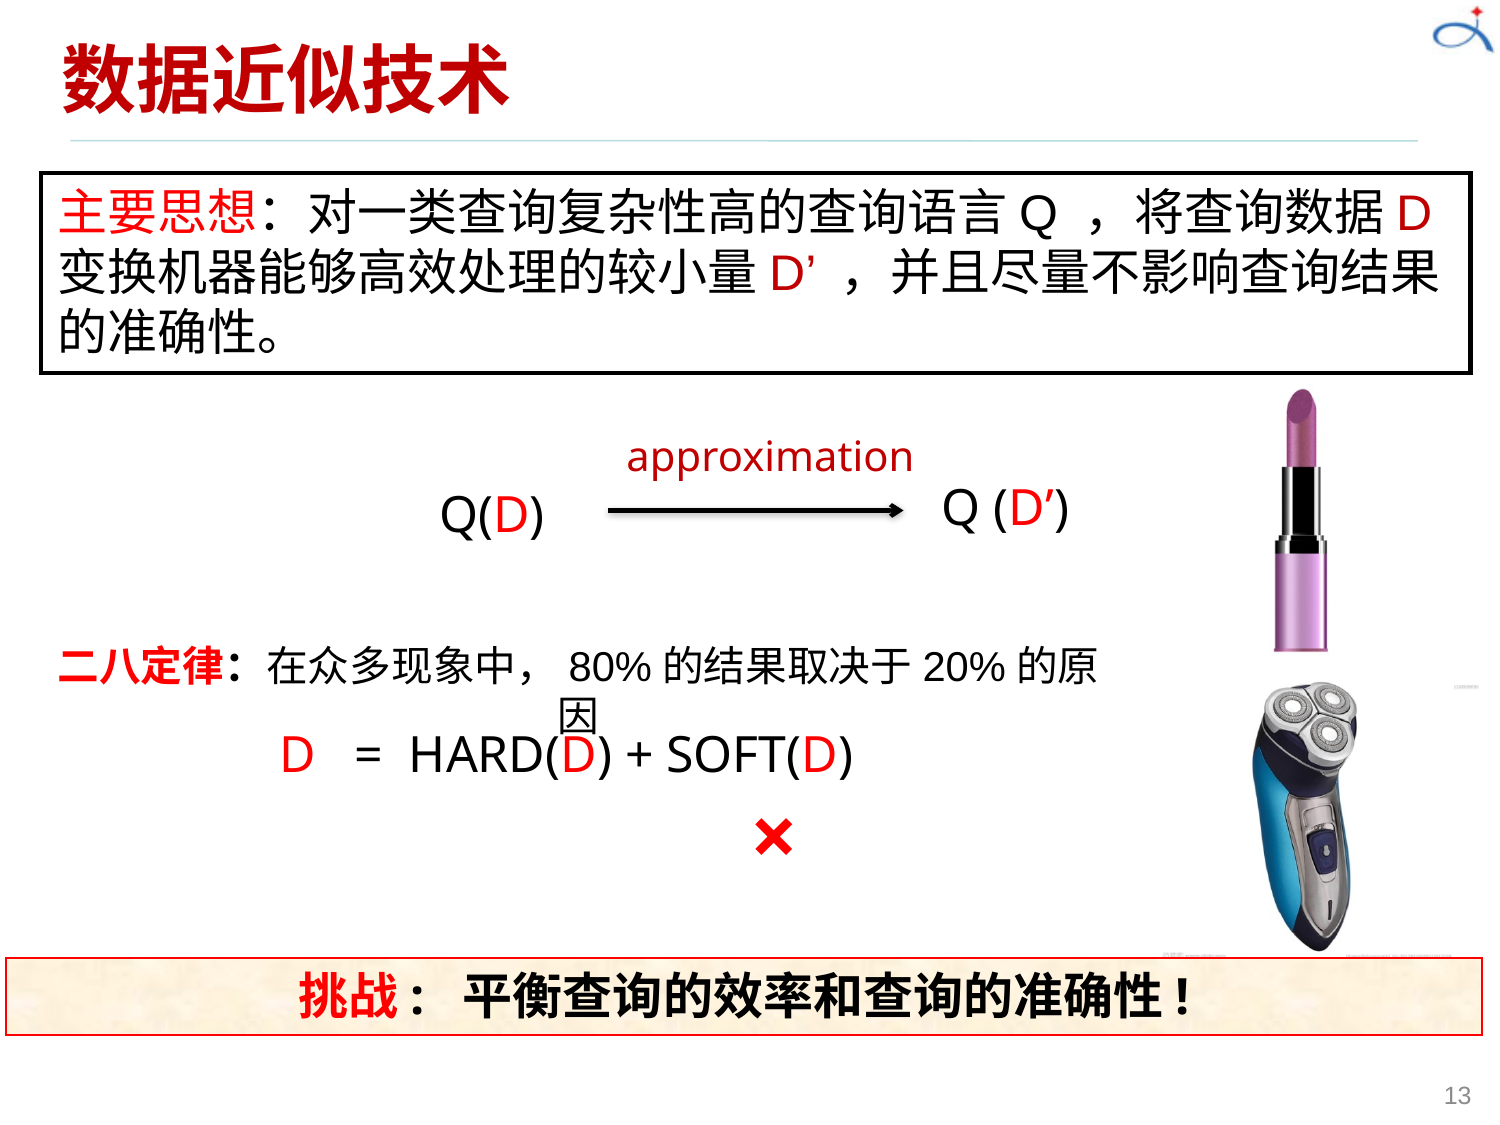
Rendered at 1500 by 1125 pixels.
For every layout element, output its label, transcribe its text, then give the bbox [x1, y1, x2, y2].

picture [1159, 371, 1481, 962]
slide_number 13 [1136, 1065, 1487, 1125]
text_box 主要思想：对一类查询复杂性高的查询语言Q ，将查询数据D变换机器能够高效处理的较小量D’ ，并且尽量不影响查询结果的准确性。 [41, 172, 1471, 374]
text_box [23, 632, 1134, 893]
title 数据近似技术 [46, 11, 1419, 143]
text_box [418, 396, 1093, 551]
picture [1432, 5, 1495, 55]
text_box 挑战: 平衡查询的效率和查询的准确性! [5, 957, 1483, 1035]
